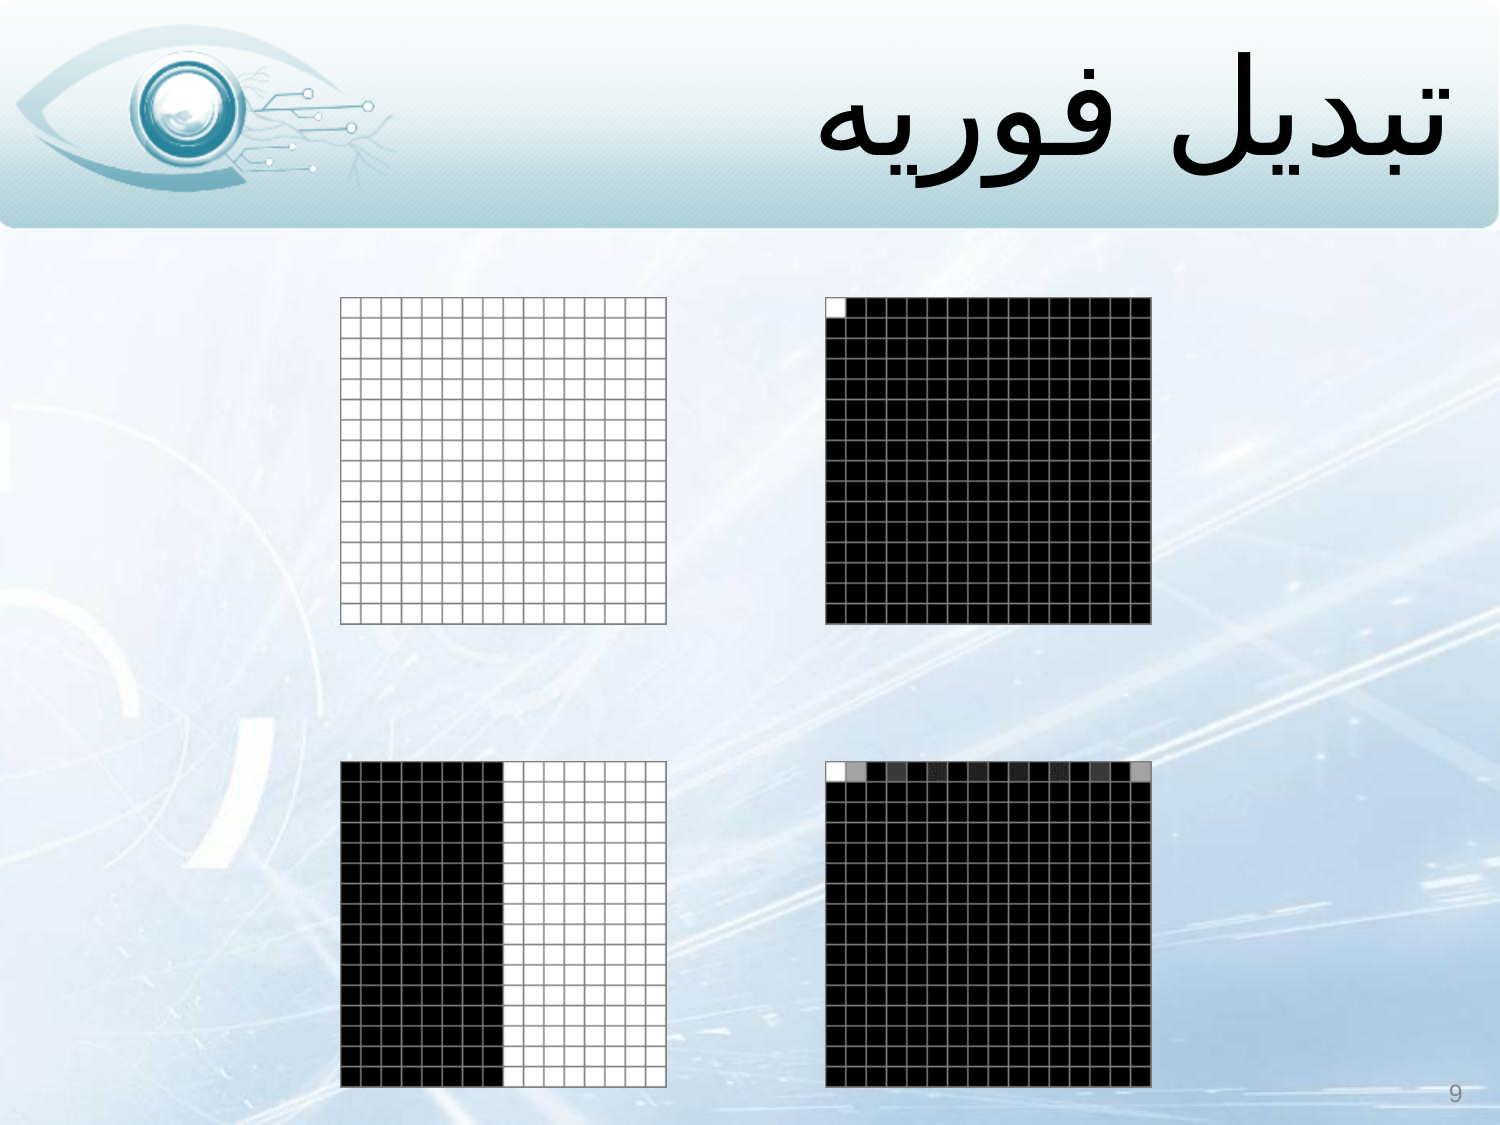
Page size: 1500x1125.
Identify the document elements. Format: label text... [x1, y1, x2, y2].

slide_number 9 [1127, 1062, 1478, 1123]
picture [0, 230, 1500, 1125]
title تبدیل فوریه [0, 7, 1500, 195]
